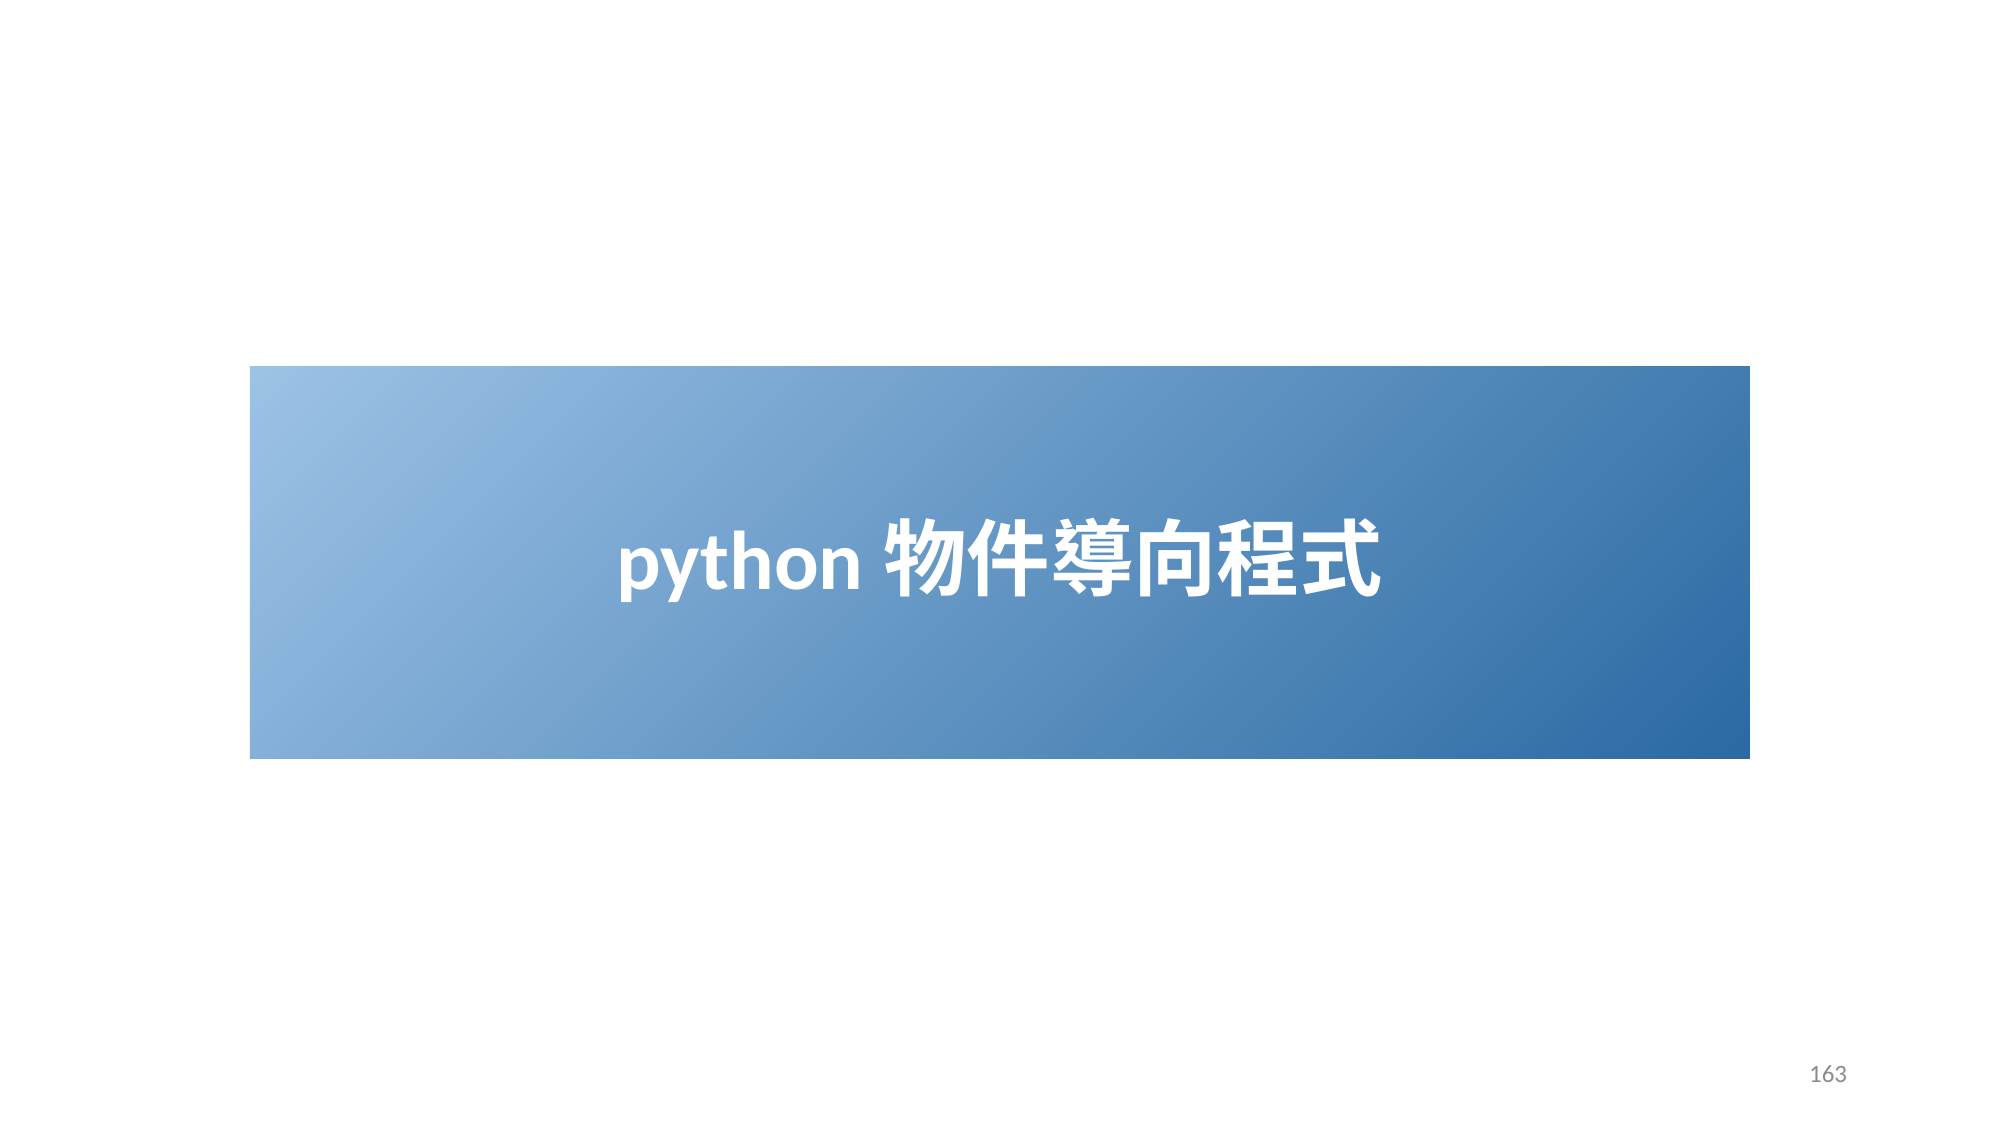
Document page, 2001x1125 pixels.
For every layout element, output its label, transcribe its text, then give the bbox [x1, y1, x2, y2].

title python物件導向程式 [249, 366, 1750, 759]
slide_number 163 [1412, 1042, 1863, 1103]
